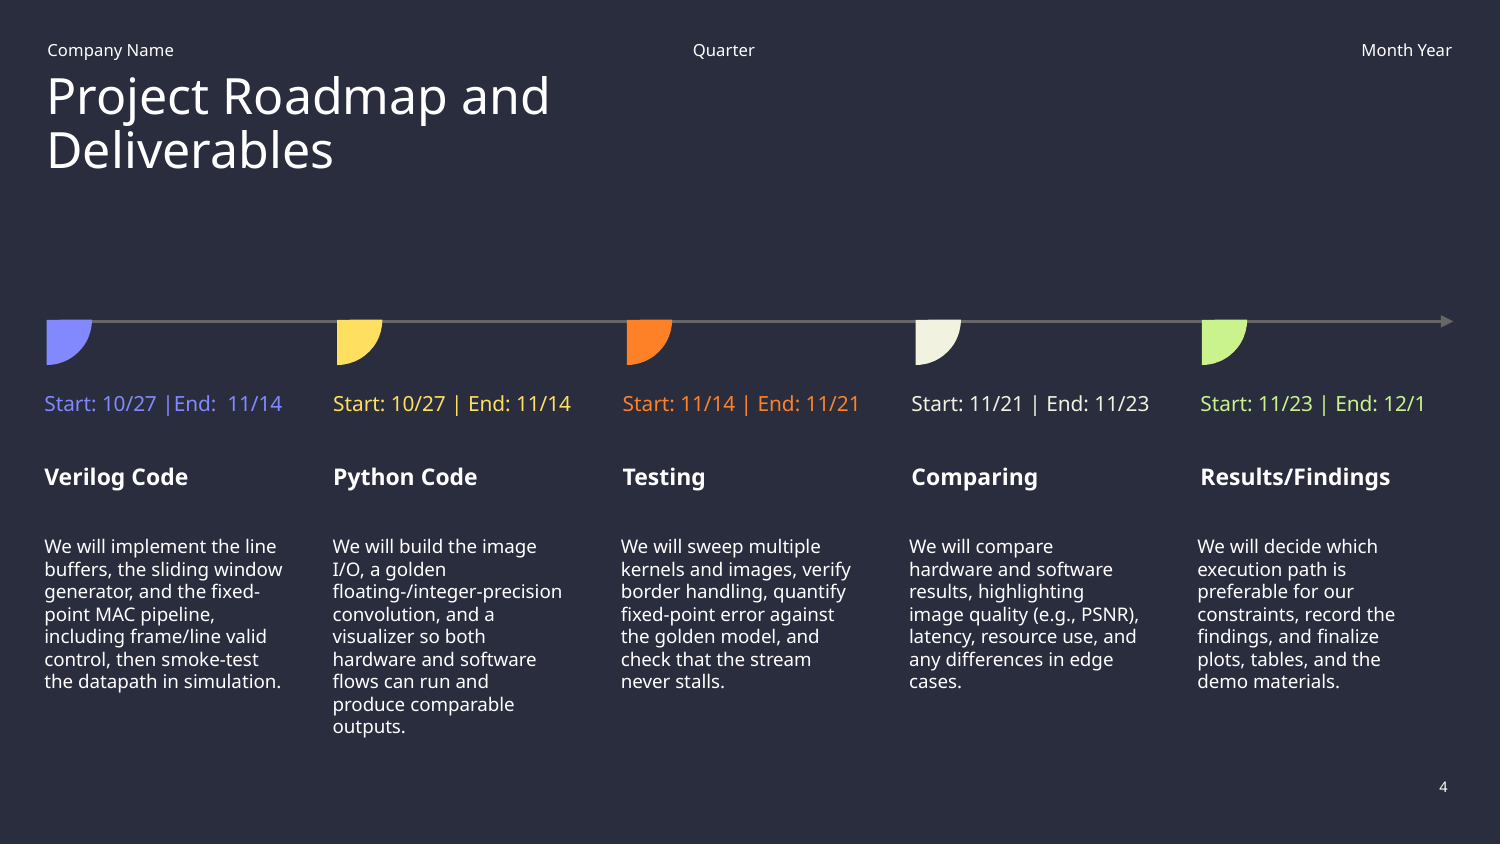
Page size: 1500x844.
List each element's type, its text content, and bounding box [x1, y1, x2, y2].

text_box [46, 319, 92, 366]
title Project Roadmap and Deliverables [46, 71, 766, 143]
subtitle Start: 11/21 | End: 11/23 [911, 372, 1159, 422]
subtitle Python Code [333, 448, 581, 505]
subtitle Testing [622, 448, 871, 505]
text_box [915, 329, 960, 366]
list We will sweep multiple kernels and images, verify border handling, quantify fixed-point error against the golden model, and check that the stream never stalls. [620, 535, 869, 671]
subtitle Results/Findings [1200, 448, 1448, 505]
subtitle Quarter [692, 26, 984, 63]
subtitle Comparing [911, 448, 1159, 505]
subtitle Start: 11/23 | End: 12/1 [1200, 372, 1448, 422]
subtitle Start: 11/14 | End: 11/21 [622, 372, 871, 422]
subtitle Start: 10/27 |End: 11/14 [44, 372, 292, 422]
text_box [1201, 329, 1247, 366]
subtitle Company Name [47, 26, 395, 63]
list We will build the image I/O, a golden floating-/integer-precision convolution, and a visualizer so both hardware and software flows can run and produce comparable outputs. [332, 535, 581, 671]
list We will decide which execution path is preferable for our constraints, record the findings, and finalize plots, tables, and the demo materials. [1197, 535, 1445, 671]
subtitle Verilog Code [44, 448, 292, 505]
subtitle Month Year [1078, 26, 1453, 63]
text_box [337, 329, 382, 366]
subtitle Start: 10/27 | End: 11/14 [333, 372, 581, 422]
text_box [626, 329, 672, 366]
list We will compare hardware and software results, highlighting image quality (e.g., PSNR), latency, resource use, and any differences in edge cases. [909, 535, 1157, 671]
list We will implement the line buffers, the sliding window generator, and the fixed-point MAC pipeline, including frame/line valid control, then smoke-test the datapath in simulation. [44, 535, 292, 671]
